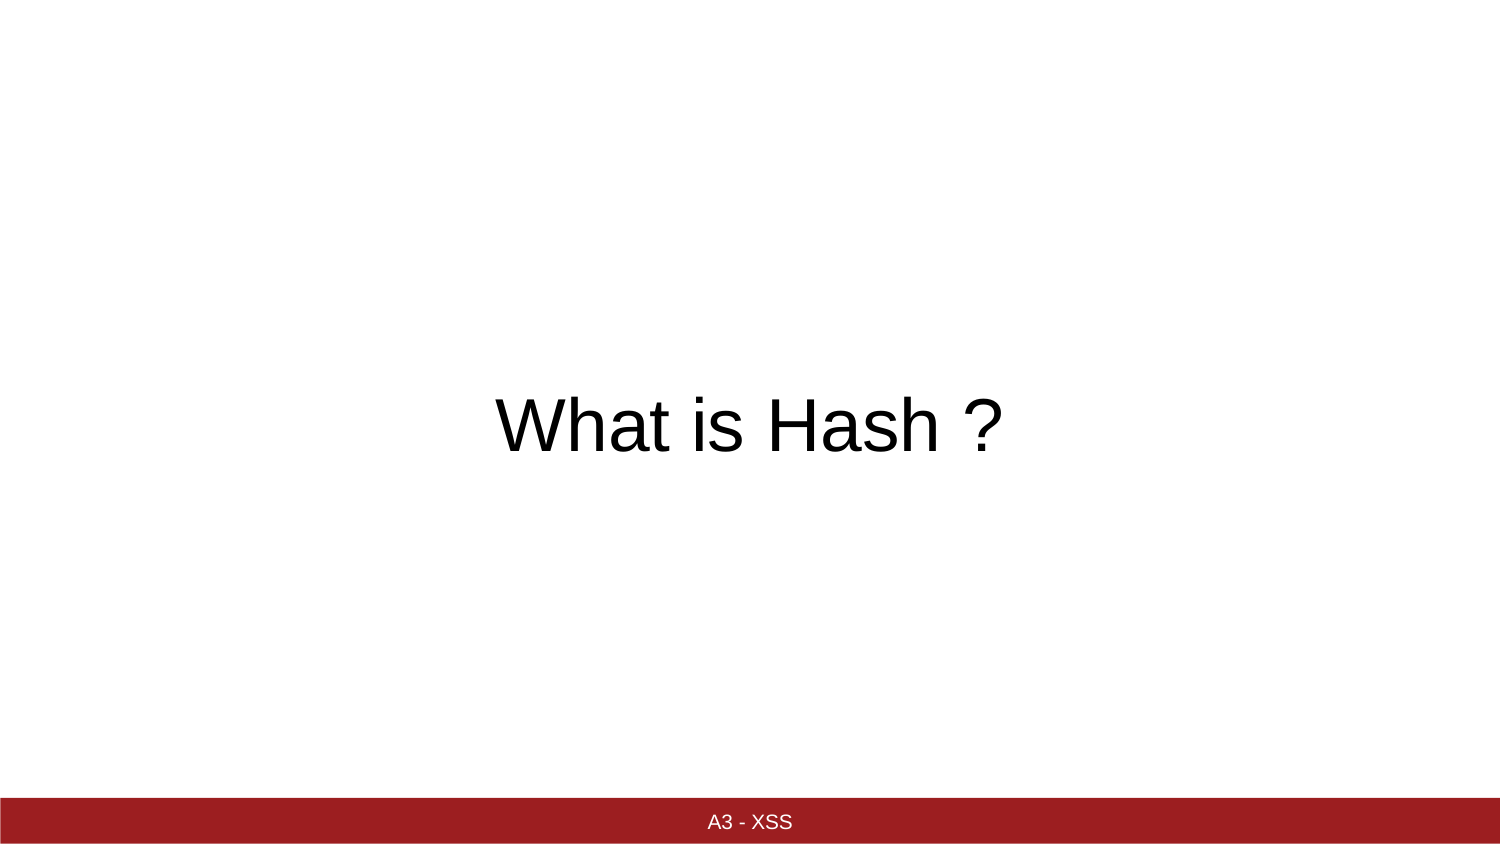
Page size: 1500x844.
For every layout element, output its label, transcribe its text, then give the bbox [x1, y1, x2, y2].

title What is Hash ? [51, 352, 1449, 491]
